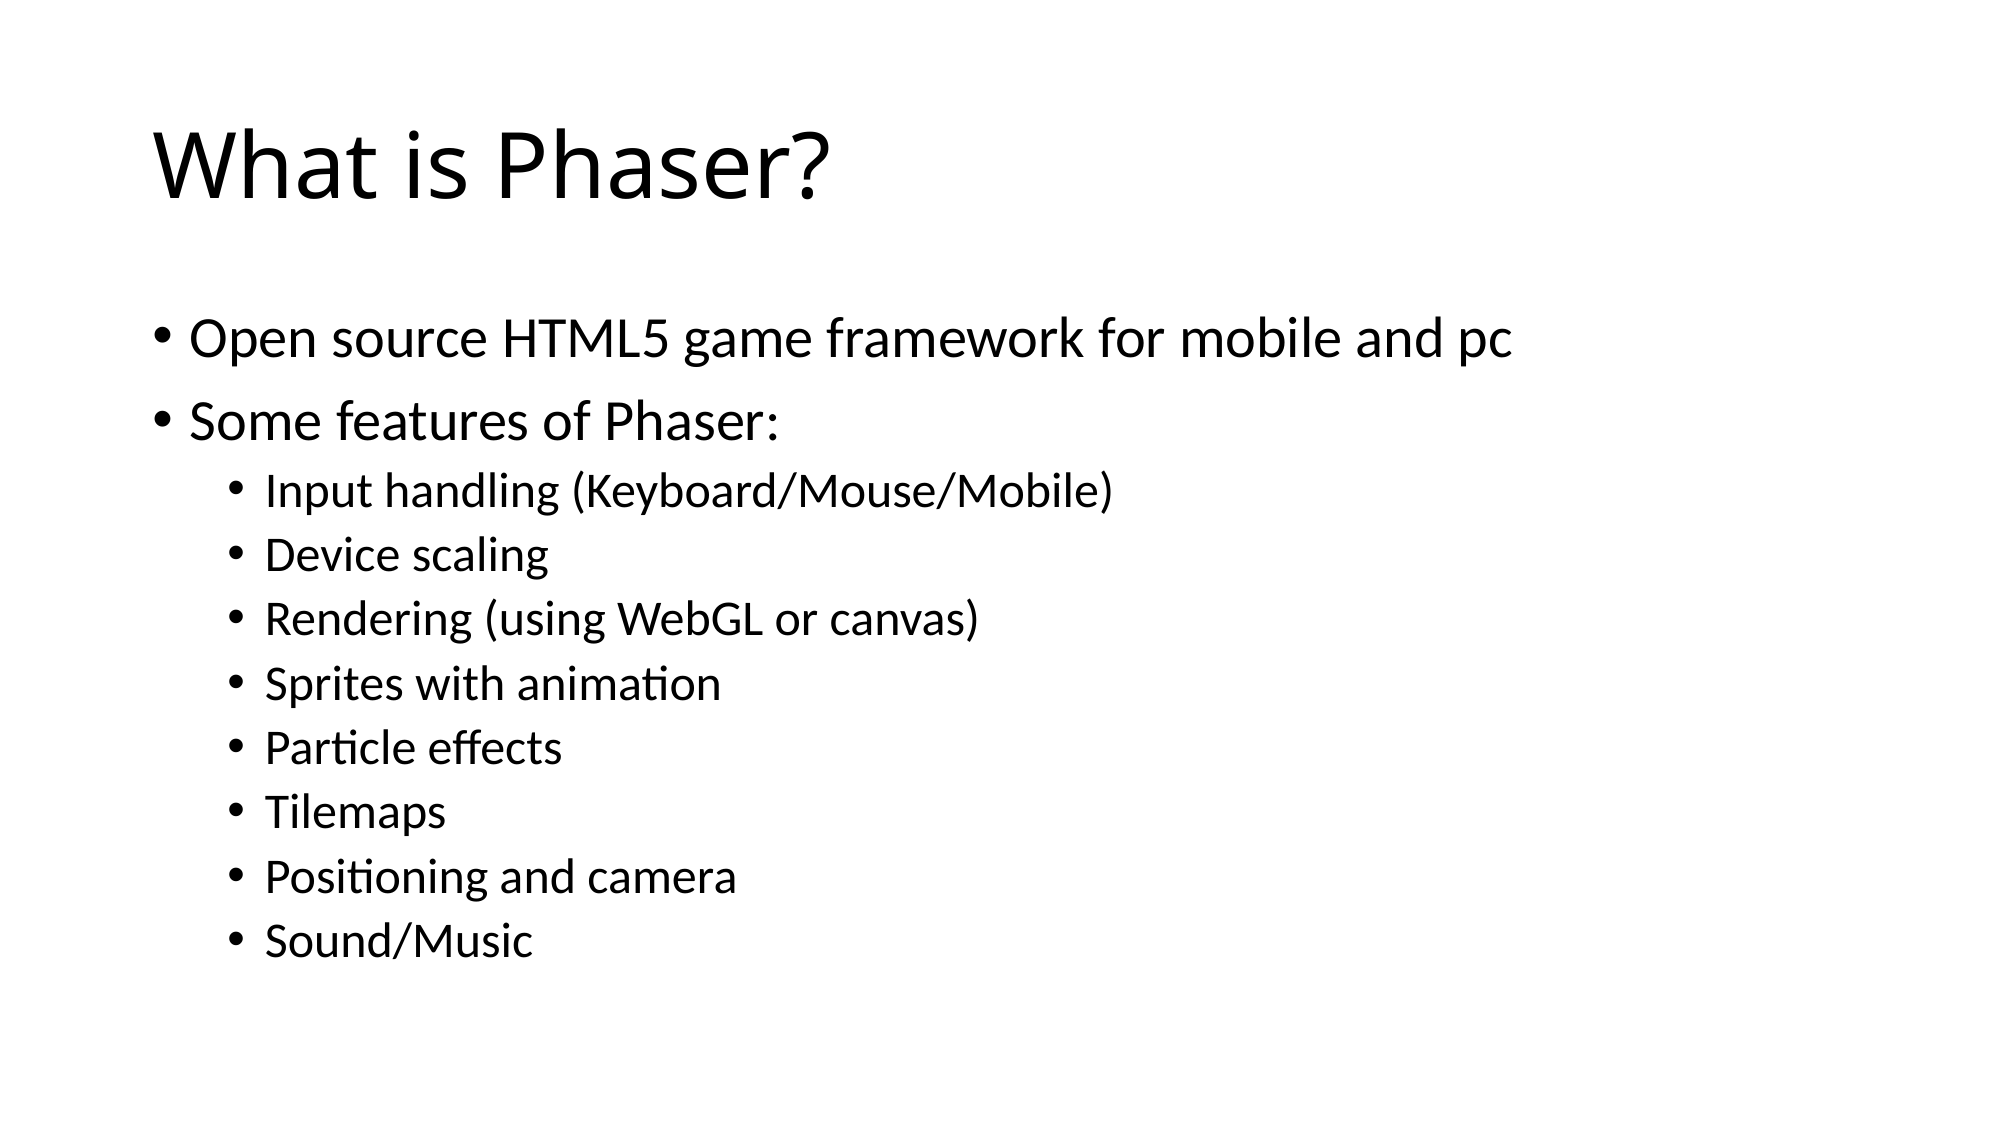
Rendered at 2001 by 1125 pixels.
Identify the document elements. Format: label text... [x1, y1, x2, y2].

list Open source HTML5 game framework for mobile and pc Some features of Phaser: Input handling (Keyboard/Mouse/Mobile) Device scaling Rendering (using WebGL or canvas) Sprites with animation Particle effects Tilemaps Positioning and camera Sound/Music [137, 299, 1863, 1014]
title What is Phaser? [137, 59, 1863, 278]
